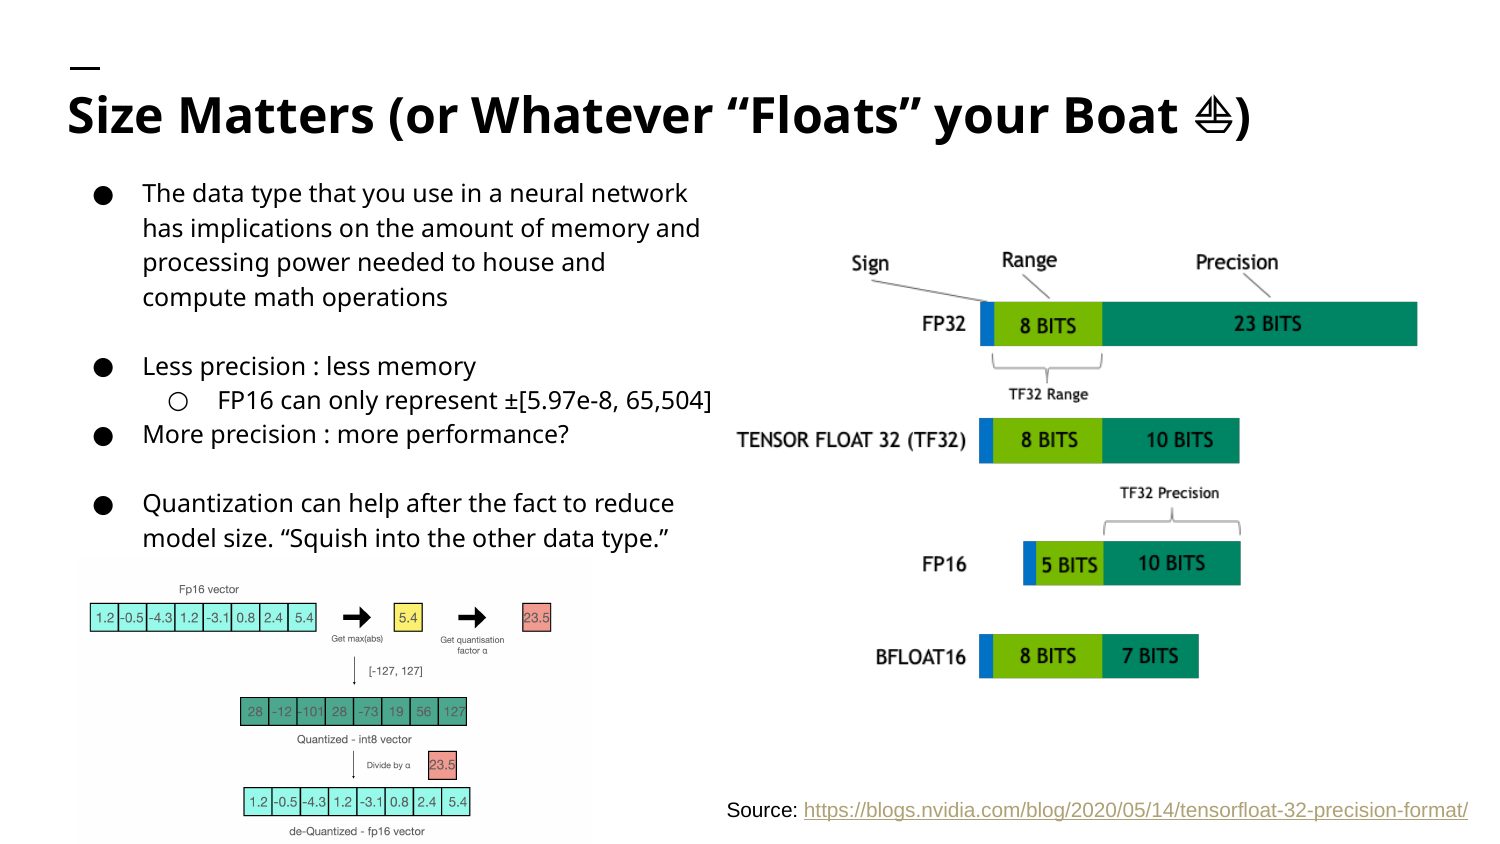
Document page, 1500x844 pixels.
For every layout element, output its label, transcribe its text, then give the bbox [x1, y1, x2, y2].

picture [691, 215, 1458, 705]
text_box Source: https://blogs.nvidia.com/blog/2020/05/14/tensorfloat-32-precision-format/ [711, 789, 1484, 829]
list The data type that you use in a neural network has implications on the amount of memory and processing power needed to house and compute math operations Less precision : less memory FP16 can only represent ±[5.97e-8, 65,504] More precision : more performance? Quantization can help after the fact to reduce model size. “Squish into the other data type.” [52, 158, 731, 764]
picture [77, 557, 593, 844]
title Size Matters (or Whatever “Floats” your Boat ⛵) [52, 34, 1286, 159]
